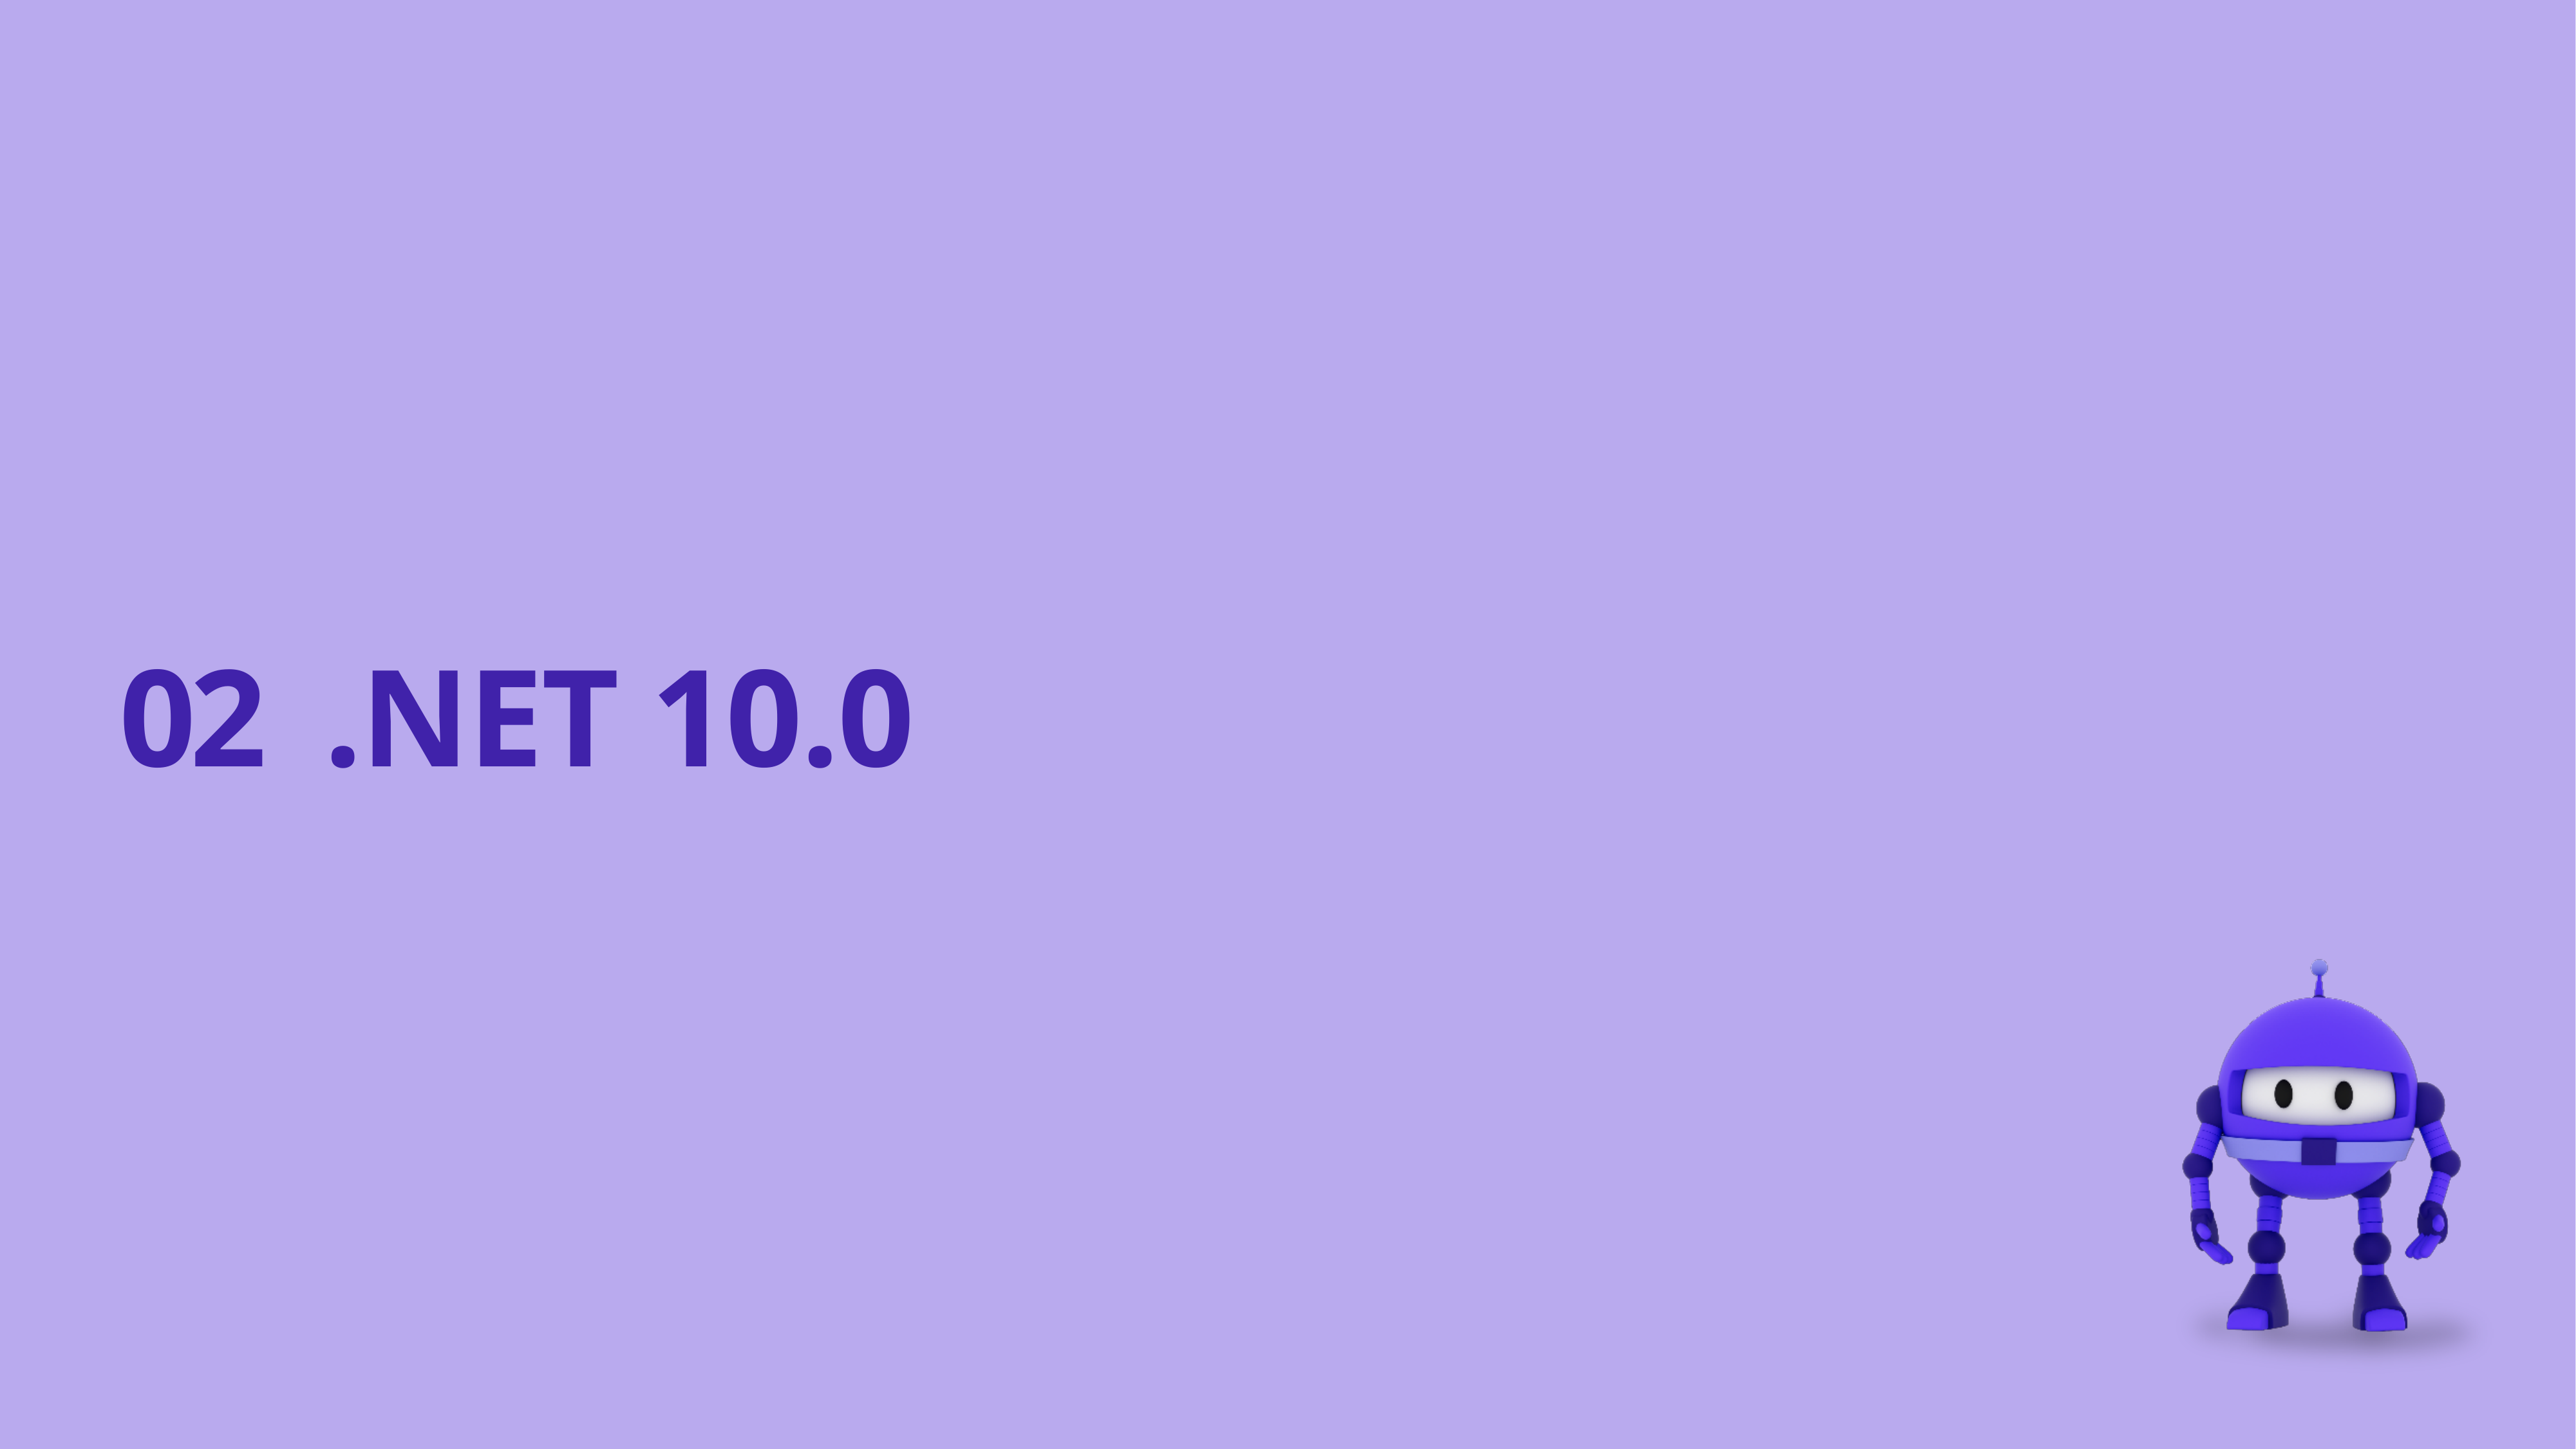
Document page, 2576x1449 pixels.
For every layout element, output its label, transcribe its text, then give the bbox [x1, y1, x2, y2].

list .NET 10.0 [315, 644, 1178, 781]
picture [2072, 925, 2535, 1389]
list 02 [109, 644, 292, 781]
